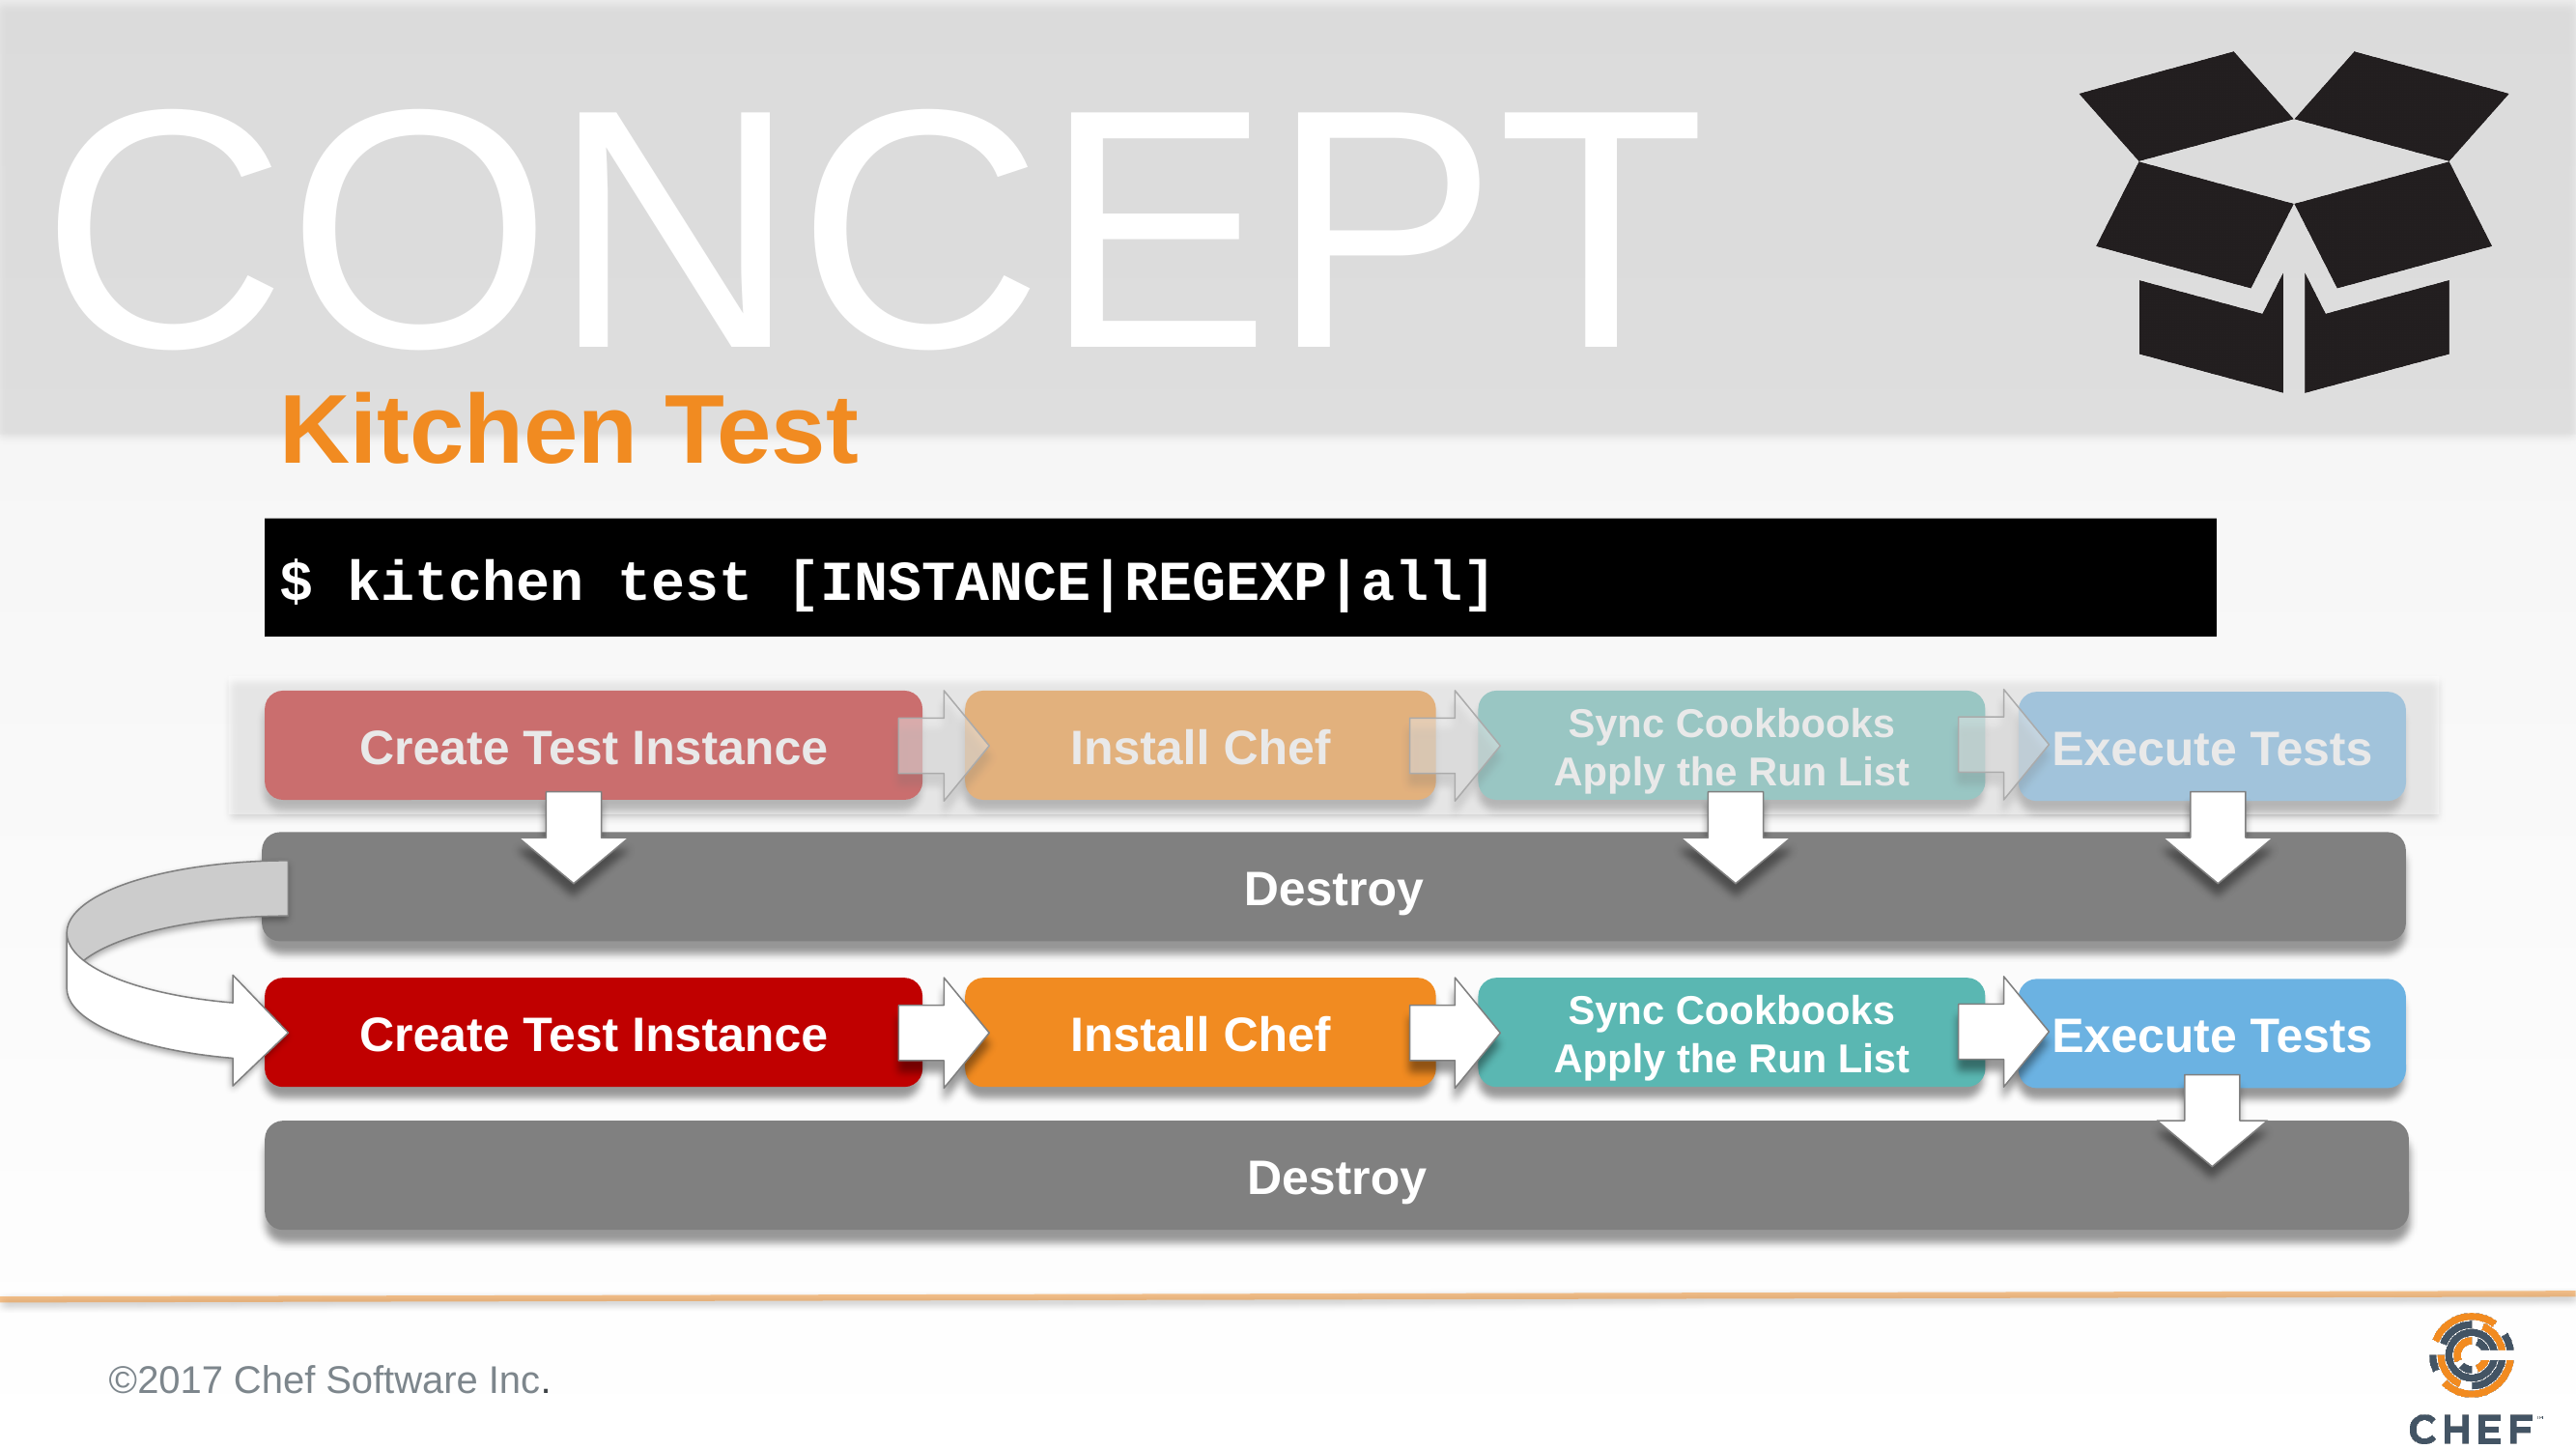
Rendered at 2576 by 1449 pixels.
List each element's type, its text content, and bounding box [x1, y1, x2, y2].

text_box [1680, 790, 1792, 885]
text_box [66, 860, 290, 1087]
text_box Install Chef [964, 977, 1437, 1089]
text_box [2156, 1073, 2269, 1168]
text_box [1408, 977, 1501, 1090]
text_box [2162, 790, 2275, 885]
text_box [228, 675, 2440, 815]
text_box [897, 977, 990, 1090]
picture [2399, 1297, 2551, 1449]
text_box Destroy [261, 831, 2407, 943]
title Kitchen Test [265, 363, 2217, 499]
subtitle $ kitchen test [INSTANCE|REGEXP|all] [265, 518, 2217, 637]
text_box [518, 790, 630, 885]
text_box Execute Tests [2018, 978, 2407, 1090]
text_box Destroy [264, 1120, 2410, 1231]
text_box Create Test Instance [264, 977, 923, 1089]
picture [2079, 51, 2509, 399]
text_box Sync Cookbooks Apply the Run List [1477, 977, 1987, 1089]
text_box [1957, 976, 2051, 1088]
